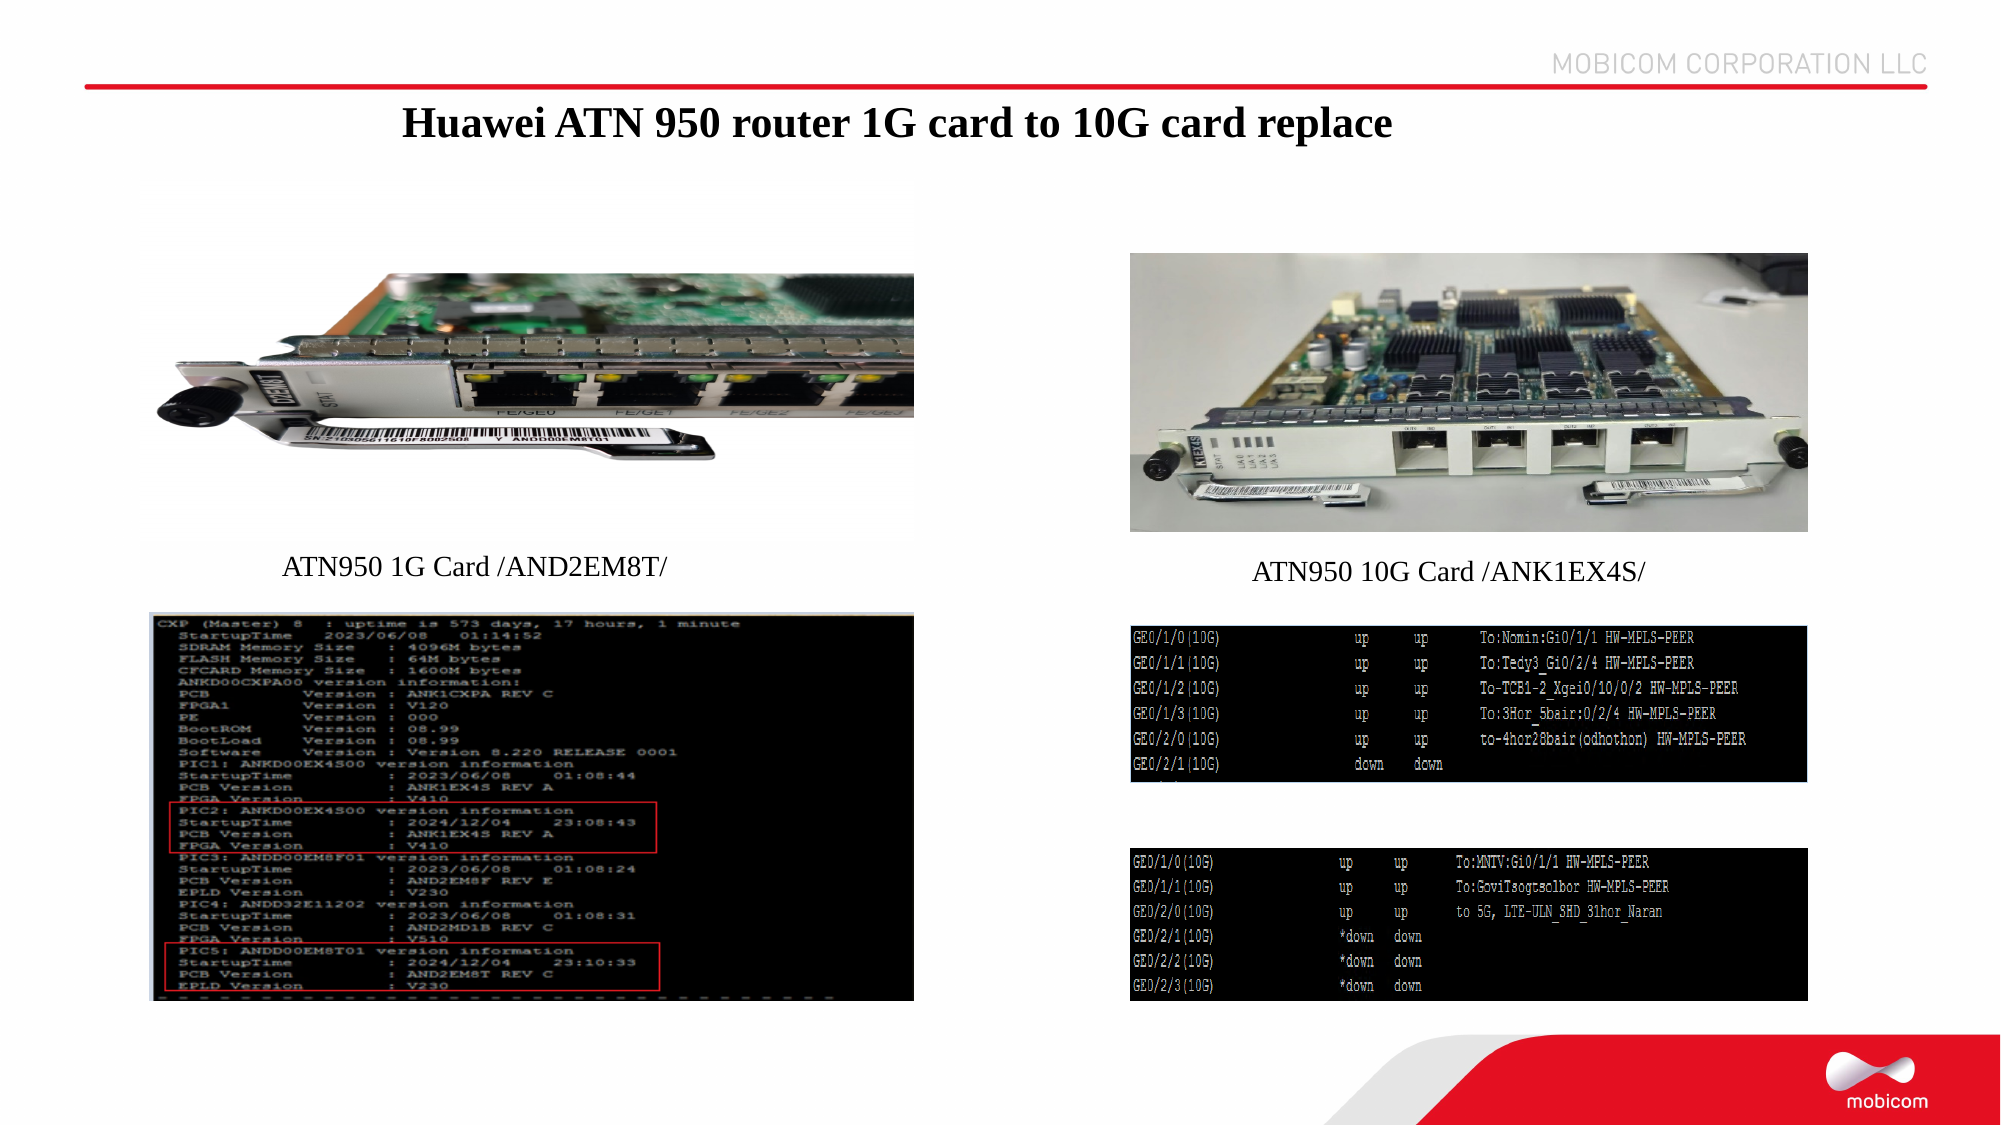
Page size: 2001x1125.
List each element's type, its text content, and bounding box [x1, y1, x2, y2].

text_box ATN950 10G Card /ANK1EX4S/ [1236, 546, 1711, 599]
text_box Huawei ATN 950 router 1G card to 10G card replace [308, 69, 1519, 172]
title ATN950 1G Card /AND2EM8T/ [266, 542, 741, 594]
picture [0, 0, 2001, 1125]
